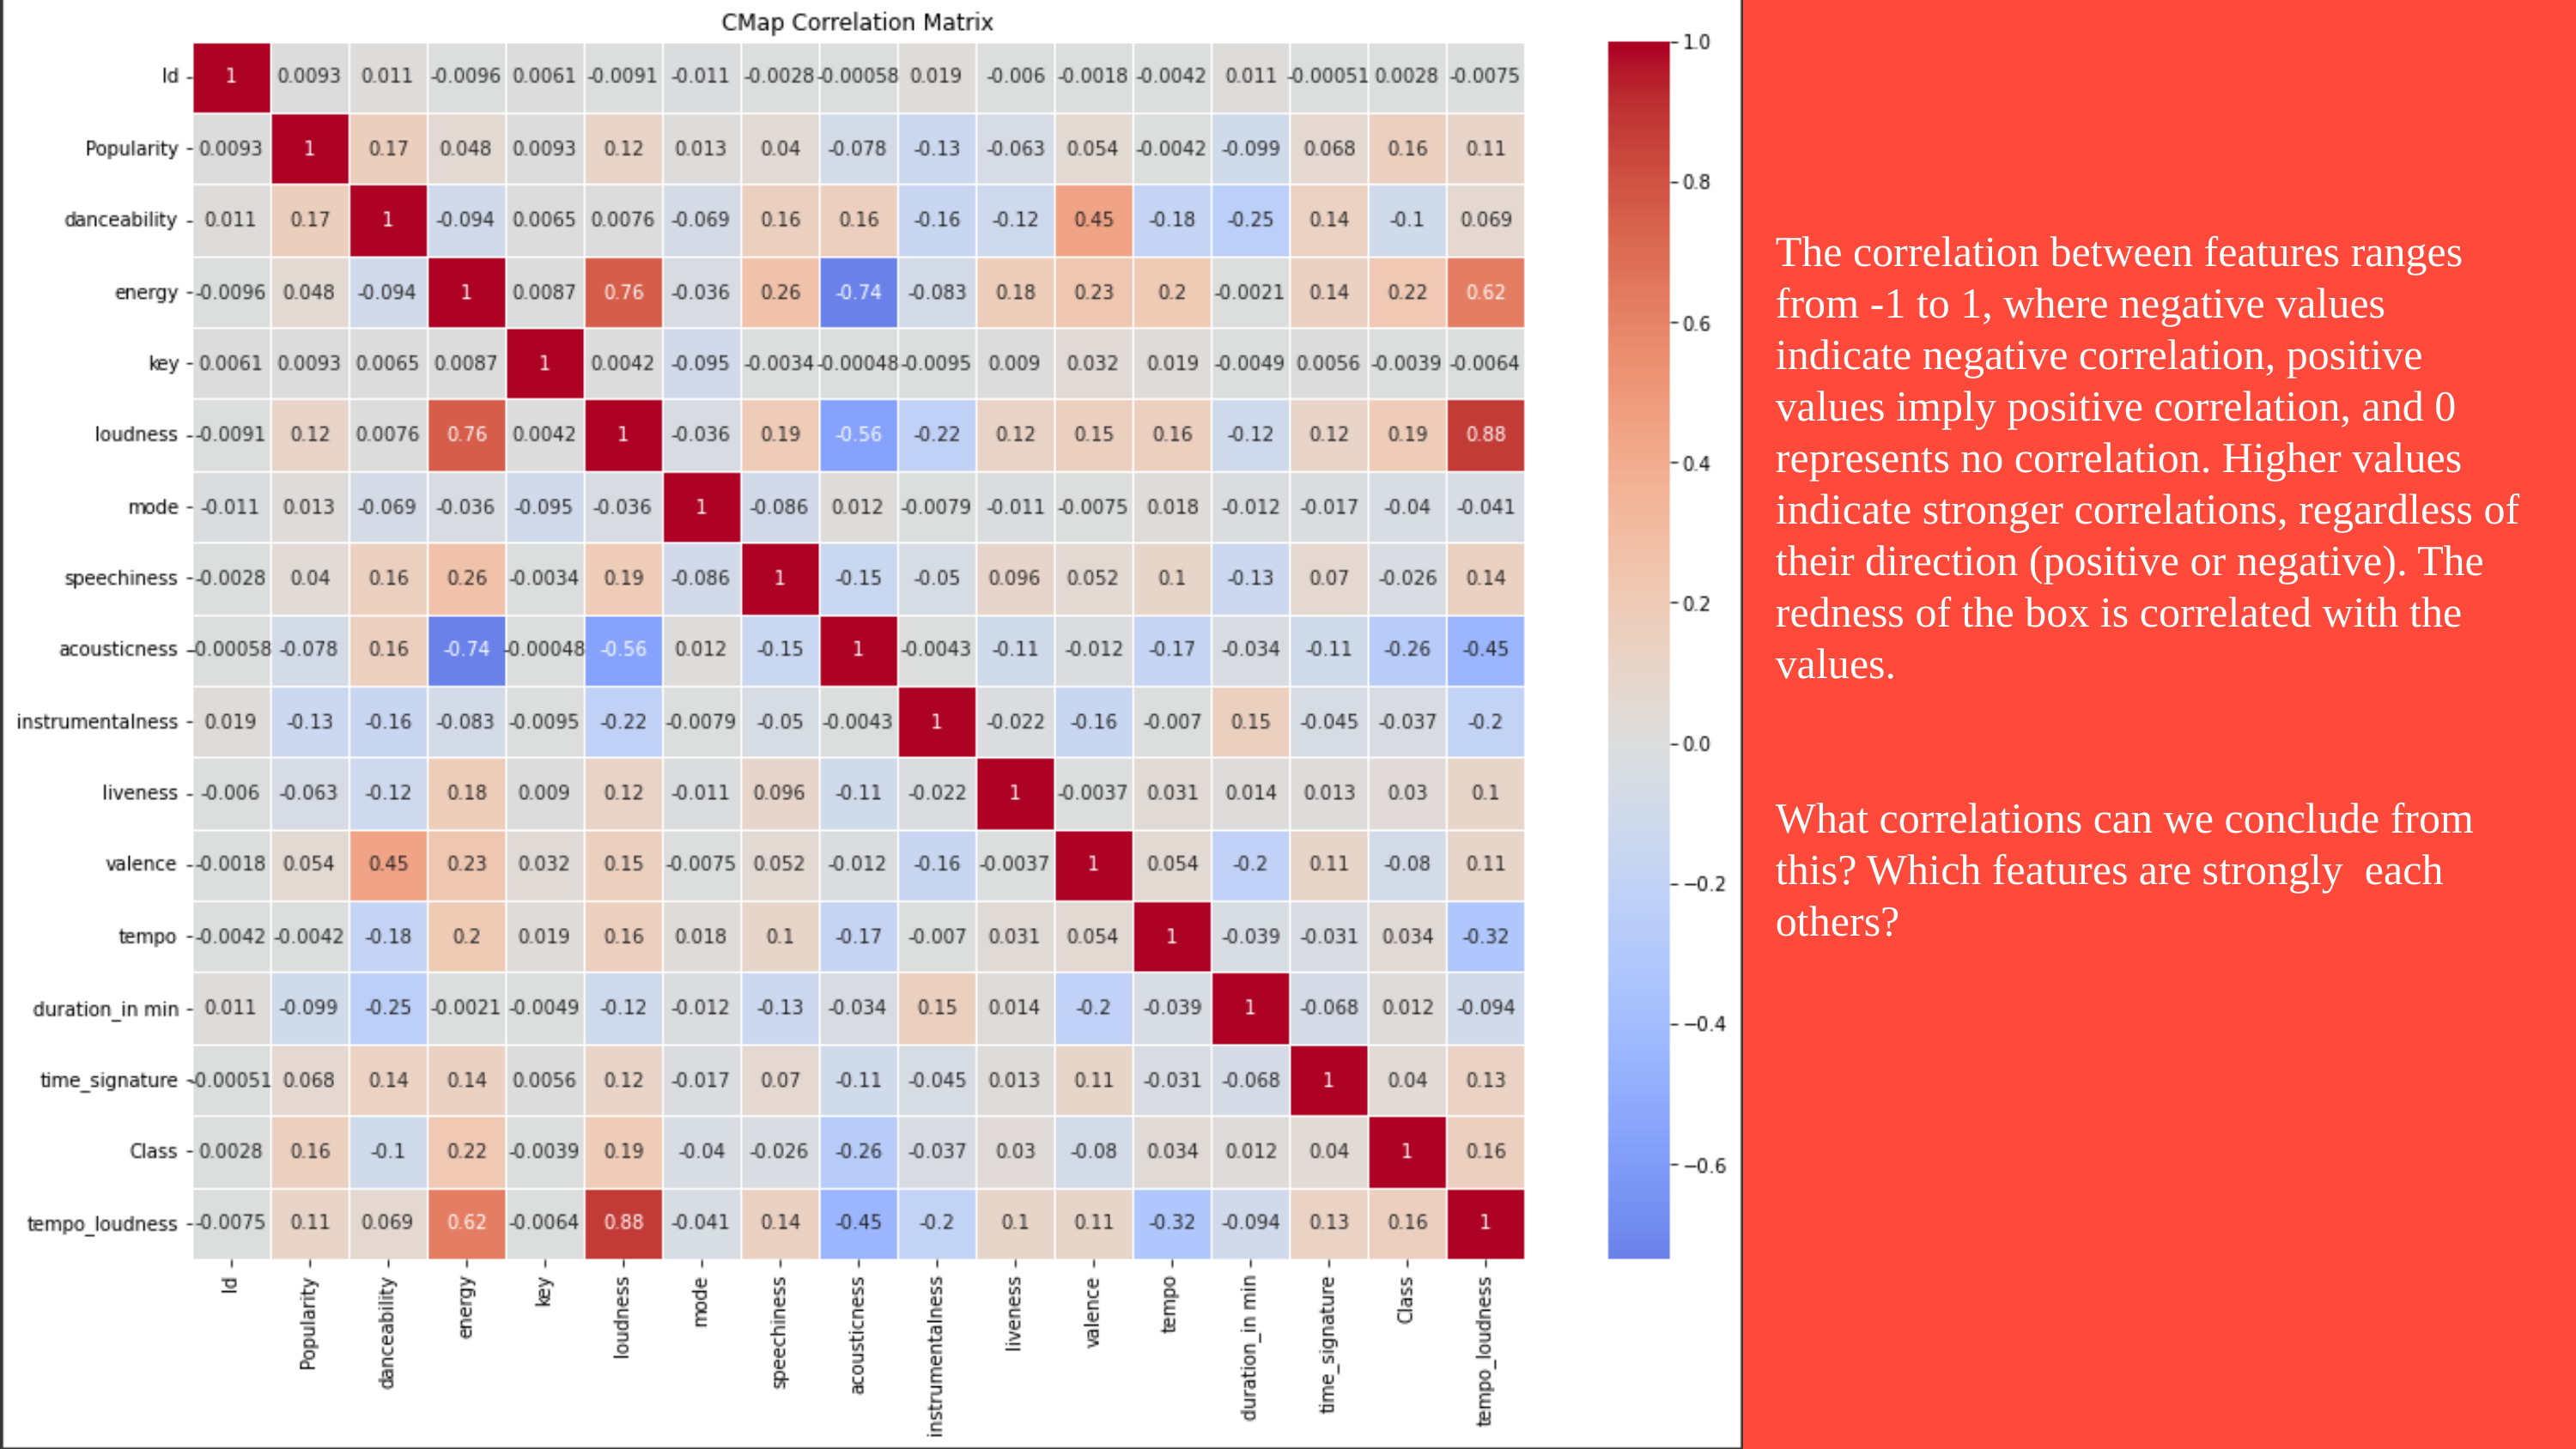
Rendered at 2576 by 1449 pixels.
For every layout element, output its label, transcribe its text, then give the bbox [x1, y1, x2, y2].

picture [0, 0, 1743, 1449]
text_box The correlation between features ranges from -1 to 1, where negative values indicate negative correlation, positive values imply positive correlation, and 0 represents no correlation. Higher values indicate stronger correlations, regardless of their direction (positive or negative). The redness of the box is correlated with the values. What correlations can we conclude from this? Which features are strongly each others? [1762, 217, 2543, 1158]
